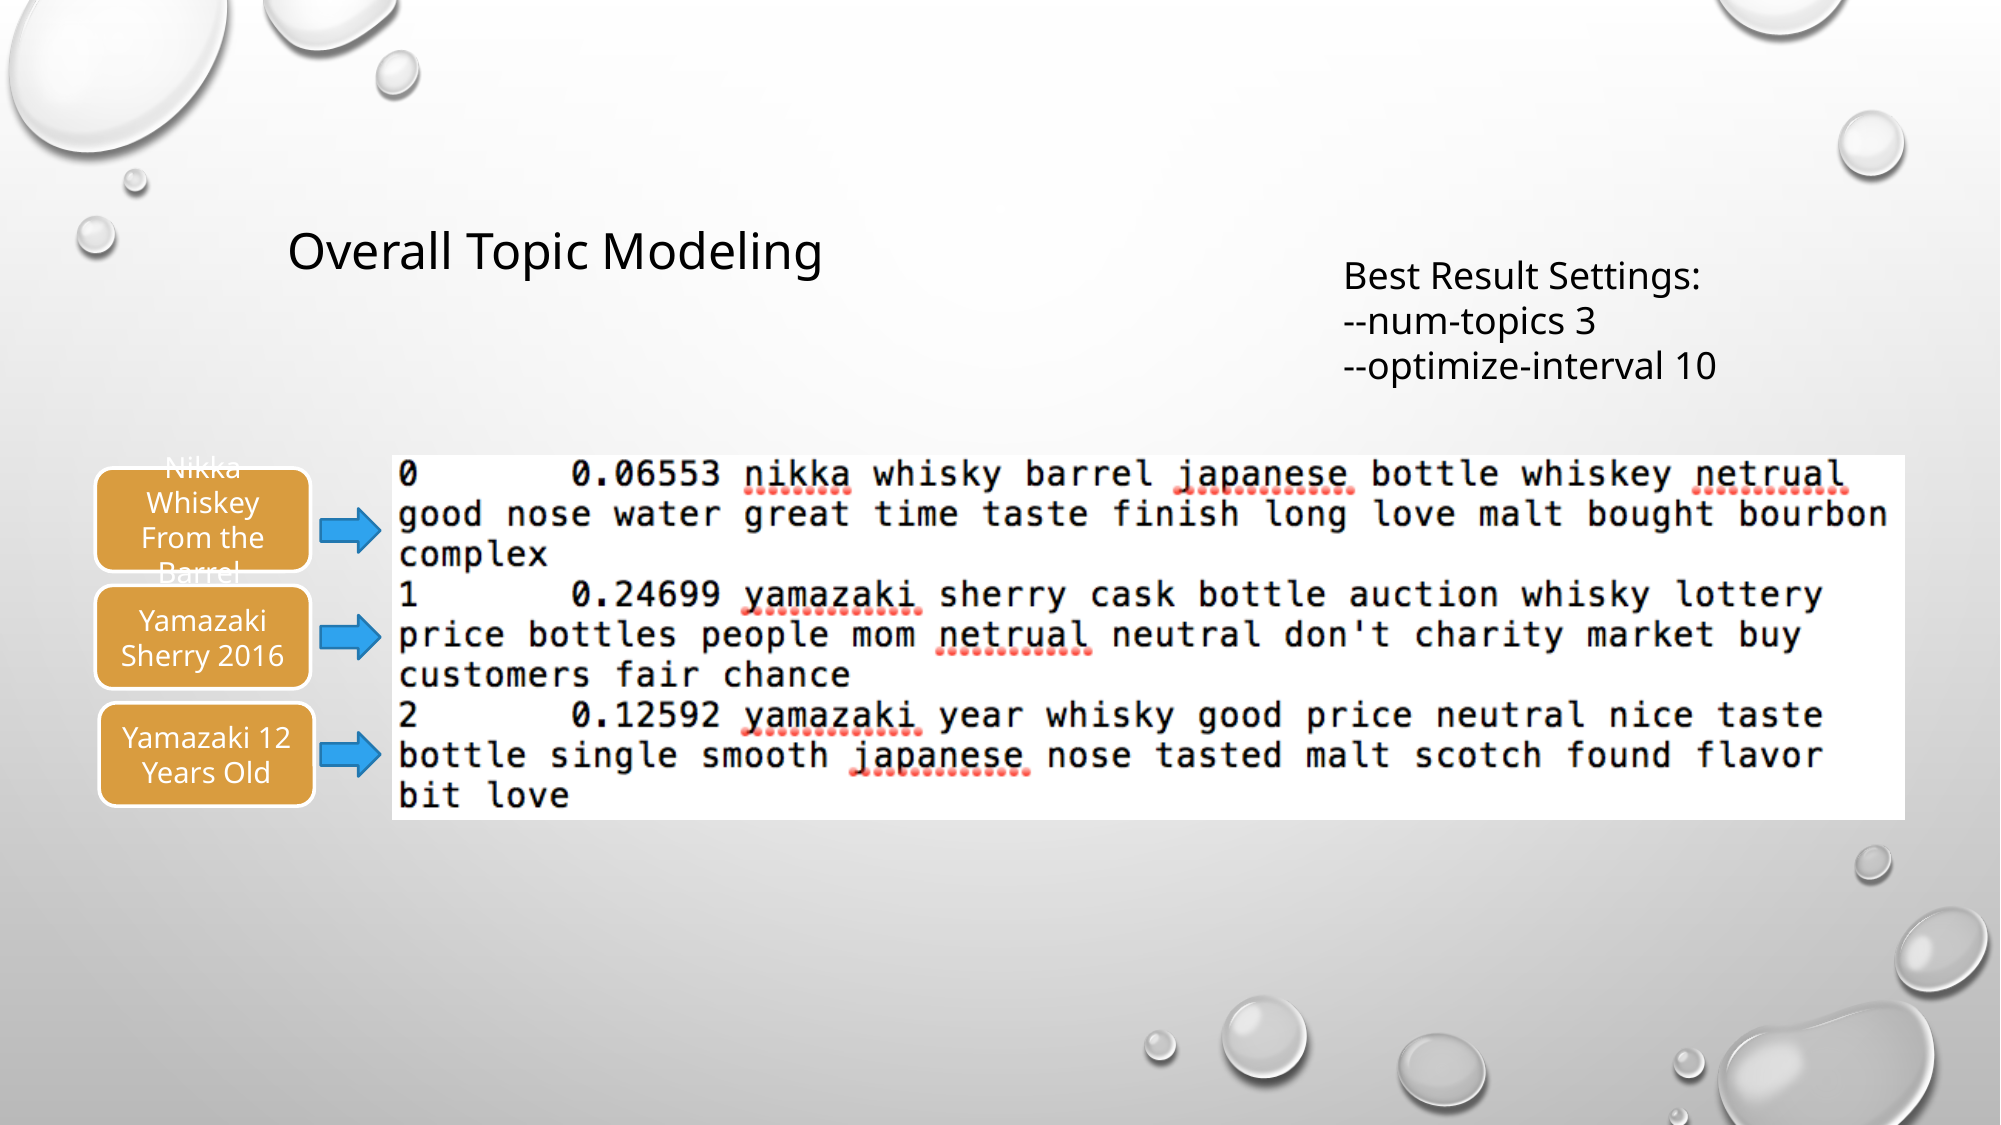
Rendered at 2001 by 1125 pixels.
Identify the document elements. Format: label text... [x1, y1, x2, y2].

text_box Nikka Whiskey From the Barrel [93, 466, 313, 574]
text_box Best Result Settings: --num-topics 3 --optimize-interval 10 [1328, 244, 1770, 440]
text_box Overall Topic Modeling [272, 211, 1329, 347]
text_box Yamazaki 12 Years Old [97, 700, 317, 808]
text_box [319, 731, 382, 778]
text_box [319, 613, 382, 661]
text_box Yamazaki Sherry 2016 [93, 583, 313, 691]
picture [0, 0, 2000, 1125]
text_box [319, 507, 382, 554]
